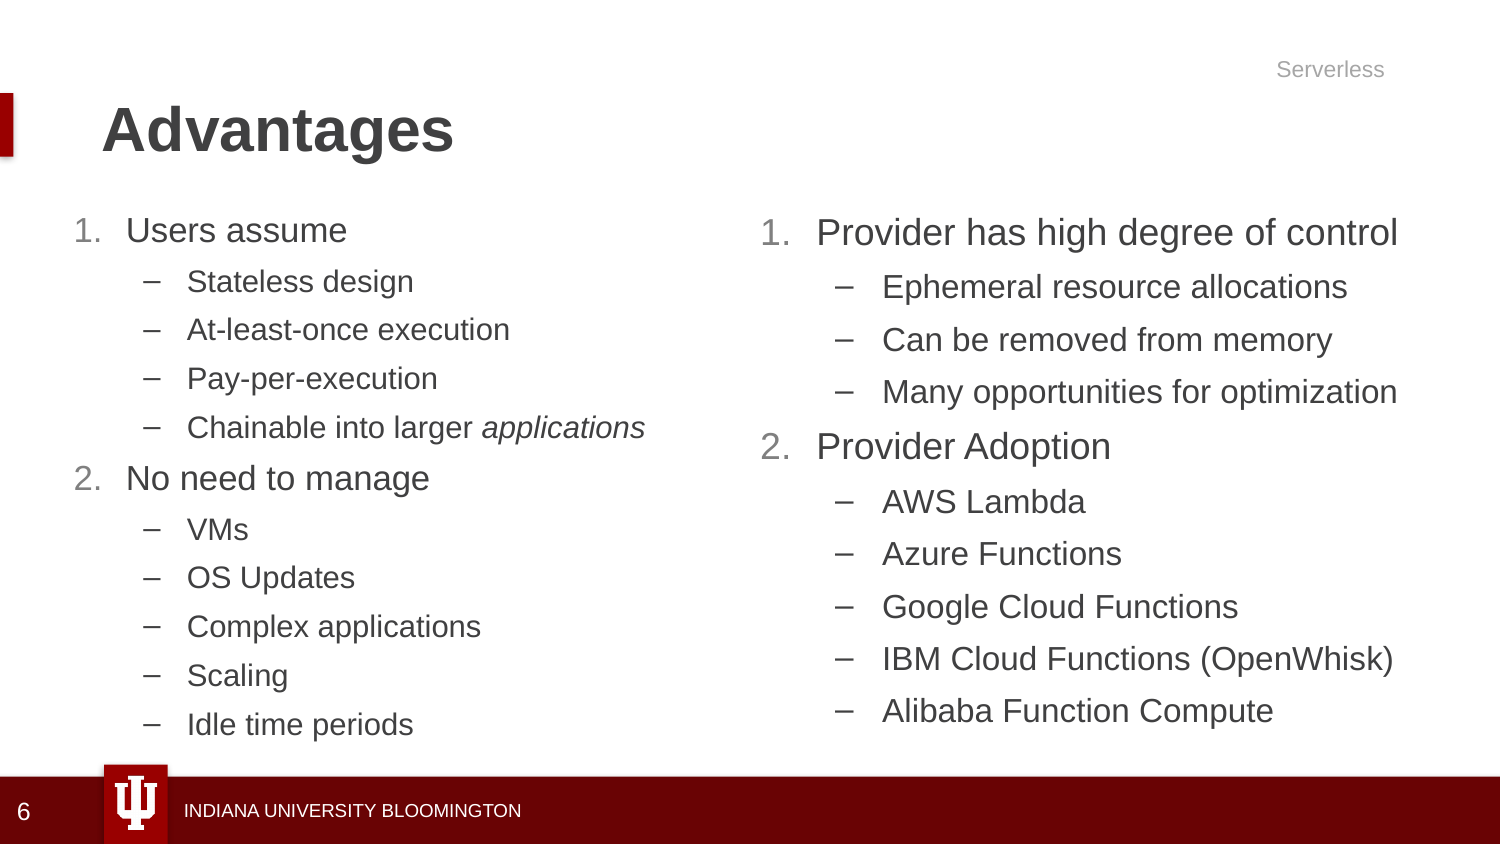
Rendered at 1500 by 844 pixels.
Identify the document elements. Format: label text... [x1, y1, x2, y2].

title Advantages [86, 69, 1400, 184]
list Users assume Stateless design At-least-once execution Pay-per-execution Chainable into larger applications No need to manage VMs OS Updates Complex applications Scaling Idle time periods [58, 200, 724, 749]
list Serverless [792, 46, 1400, 89]
text_box Provider has high degree of control Ephemeral resource allocations Can be removed from memory Many opportunities for optimization Provider Adoption AWS Lambda Azure Functions Google Cloud Functions IBM Cloud Functions (OpenWhisk) Alibaba Function Compute [745, 200, 1448, 749]
slide_number 6 [1, 787, 89, 833]
